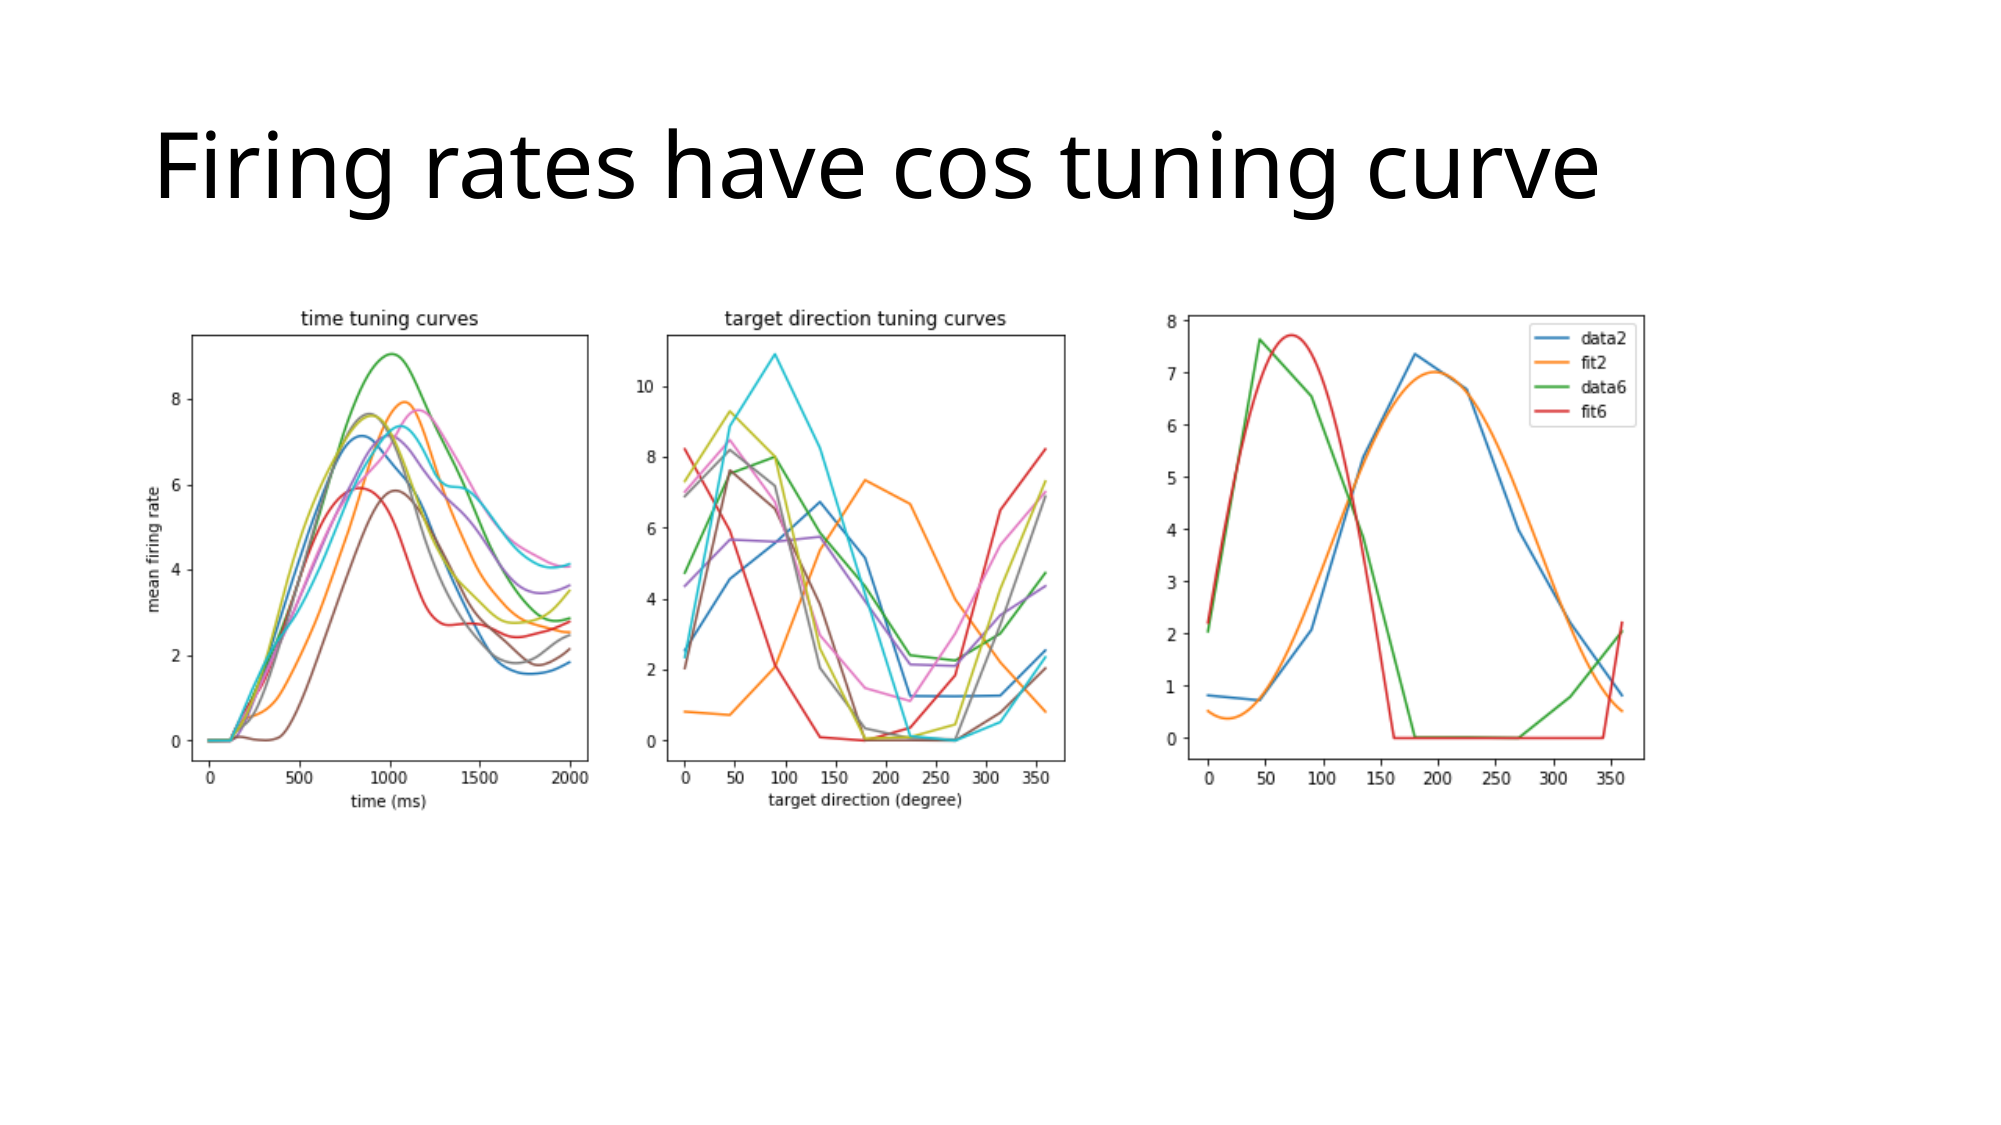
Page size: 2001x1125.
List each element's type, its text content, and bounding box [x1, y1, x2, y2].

title Firing rates have cos tuning curve [137, 59, 1863, 278]
picture [137, 299, 1080, 820]
picture [1154, 299, 1660, 798]
